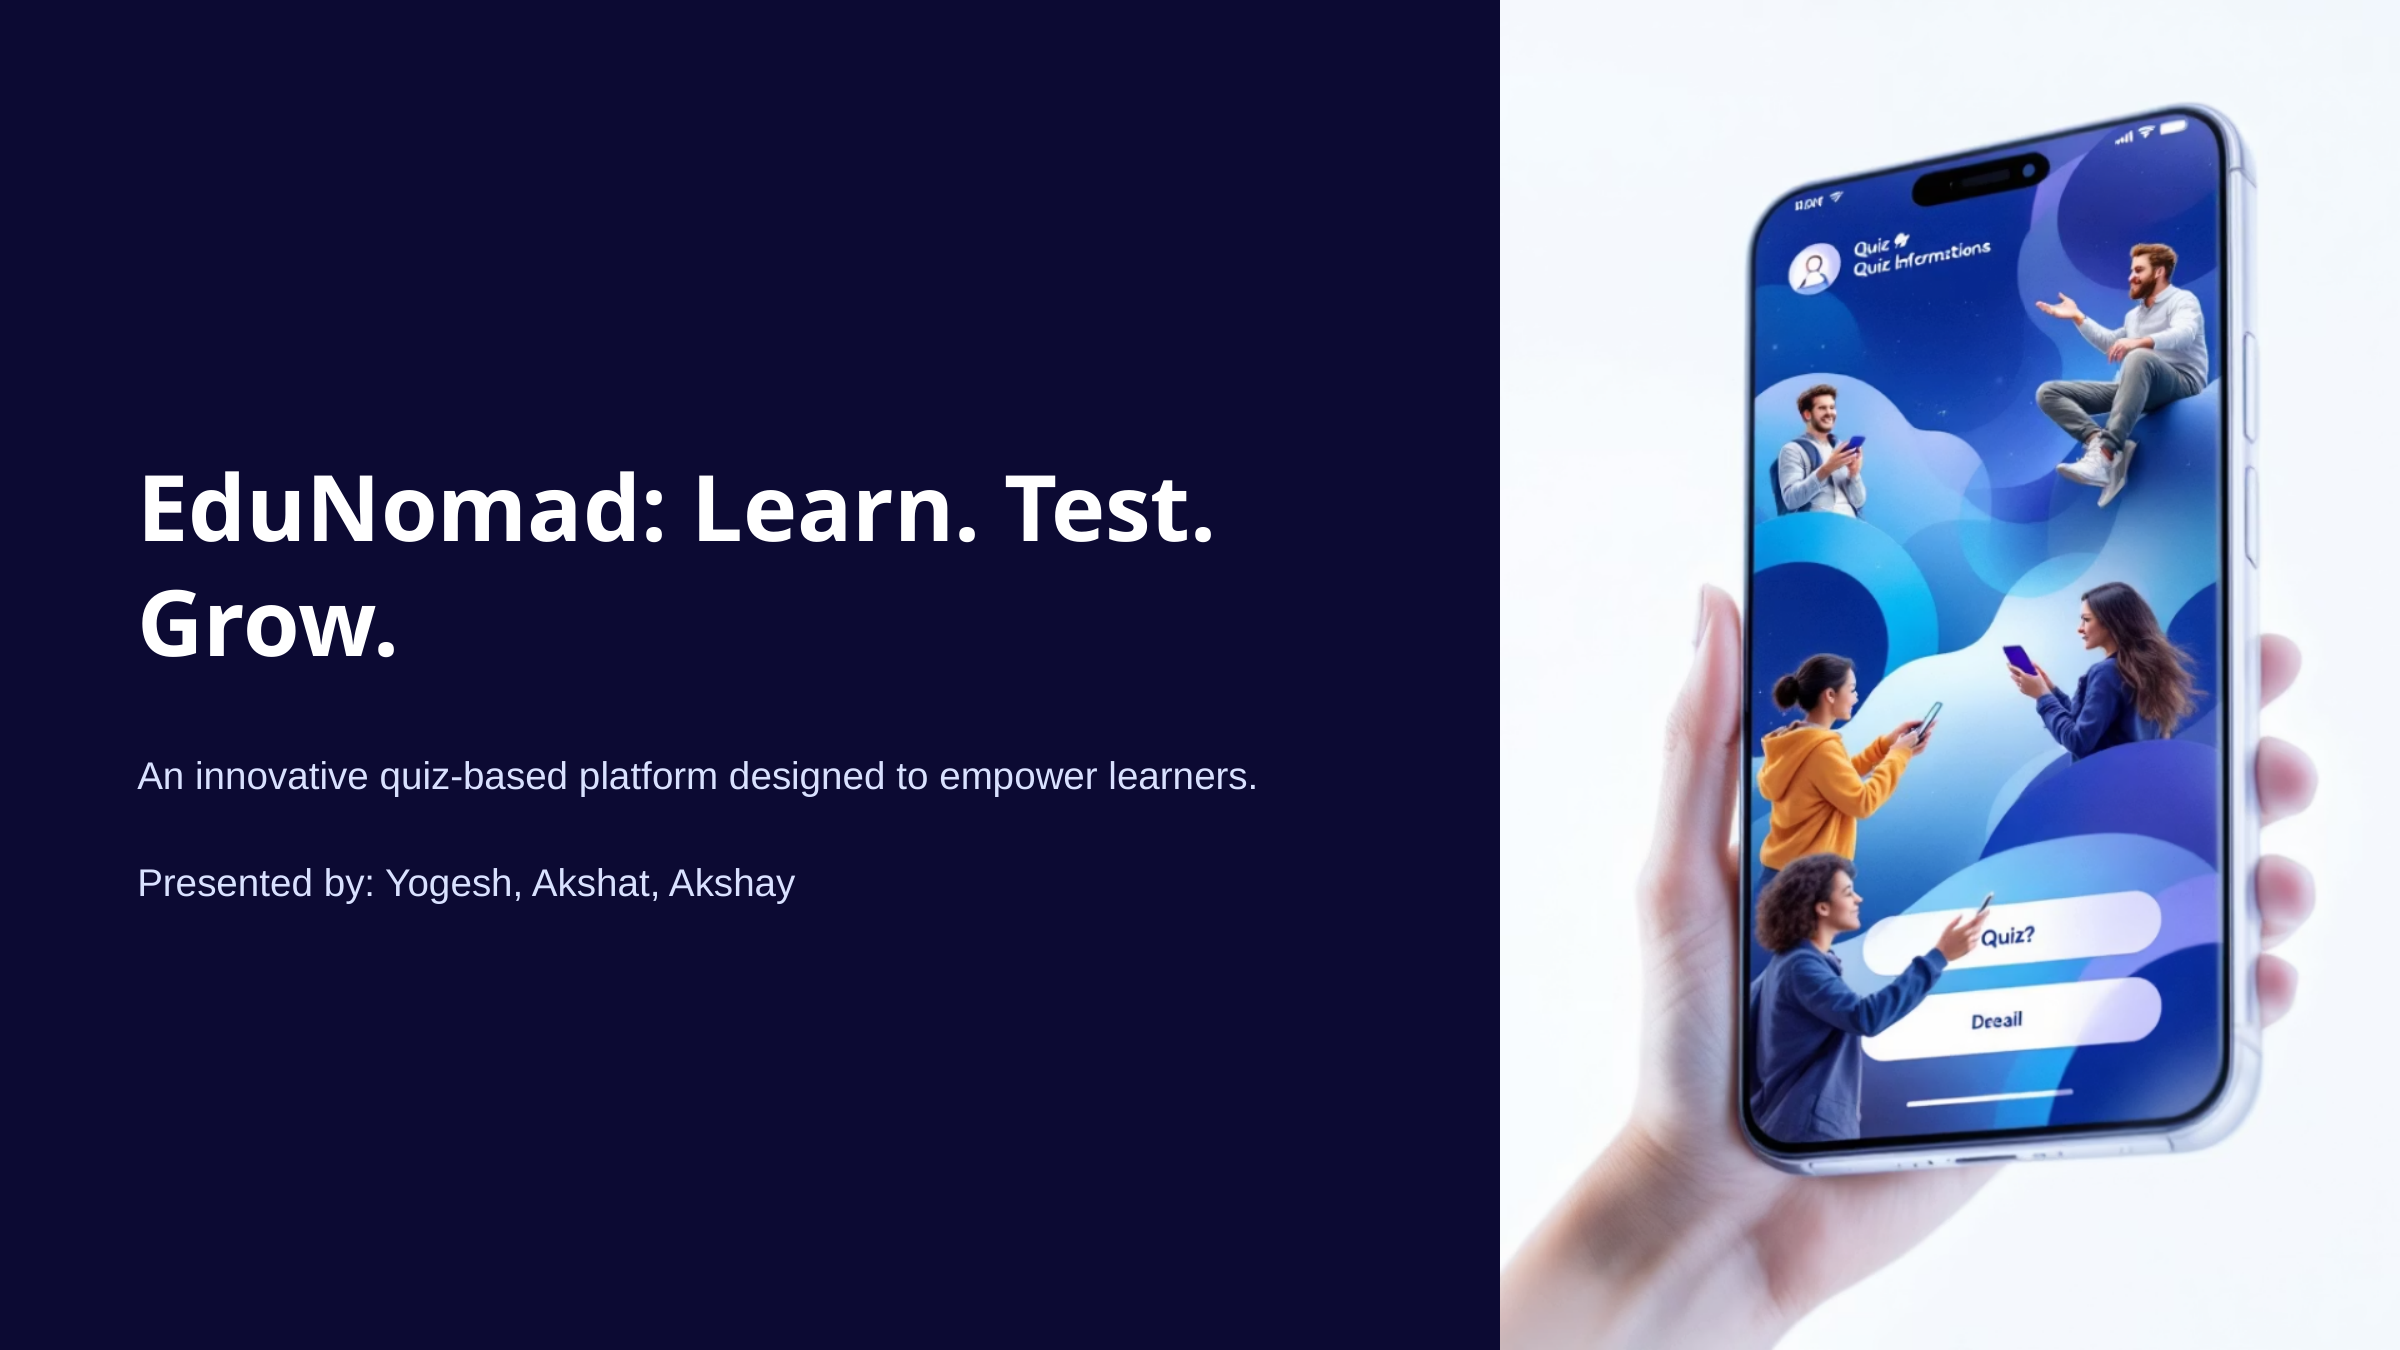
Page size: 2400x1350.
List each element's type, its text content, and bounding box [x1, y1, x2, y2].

text_box An innovative quiz-based platform designed to empower learners. [137, 734, 1363, 798]
text_box EduNomad: Learn. Test. Grow. [137, 445, 1363, 677]
text_box Presented by: Yogesh, Akshat, Akshay [137, 841, 1363, 905]
picture [1499, 0, 2400, 1350]
